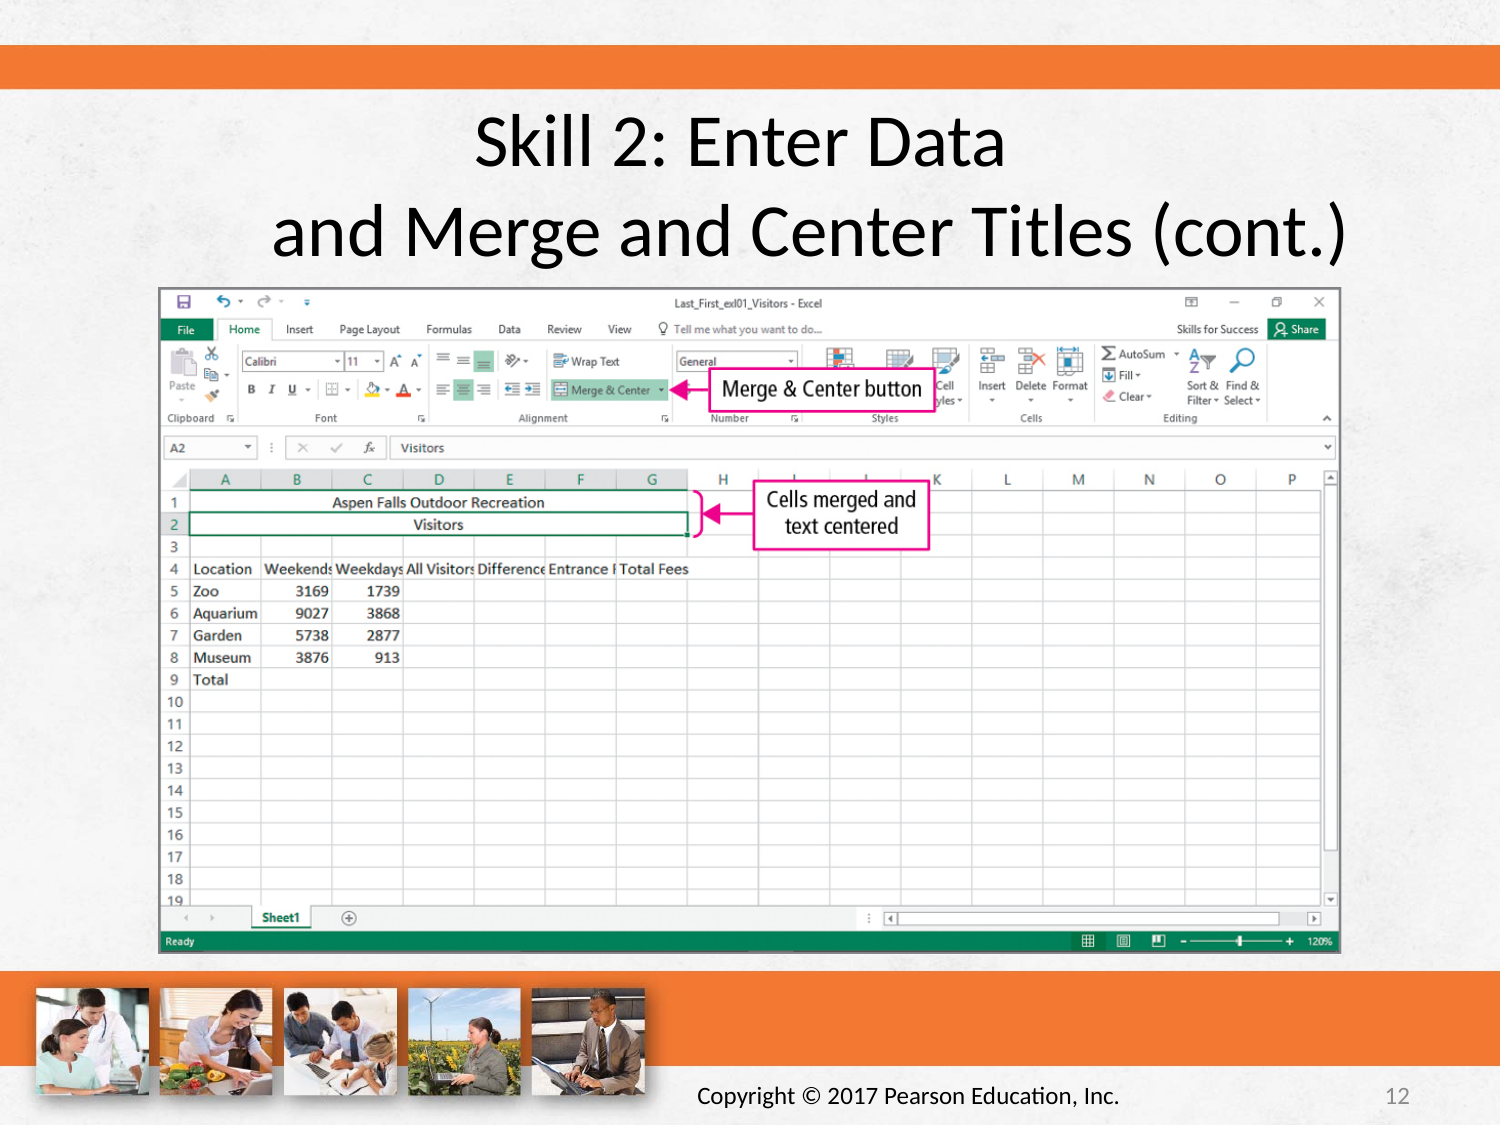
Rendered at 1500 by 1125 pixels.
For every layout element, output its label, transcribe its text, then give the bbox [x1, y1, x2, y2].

title Skill 2: Enter Data and Merge and Center Titles (cont.) [104, 99, 1396, 263]
footer Copyright © 2017 Pearson Education, Inc. [649, 1065, 1074, 1125]
slide_number 12 [1074, 1065, 1425, 1125]
picture [0, 0, 1500, 1125]
